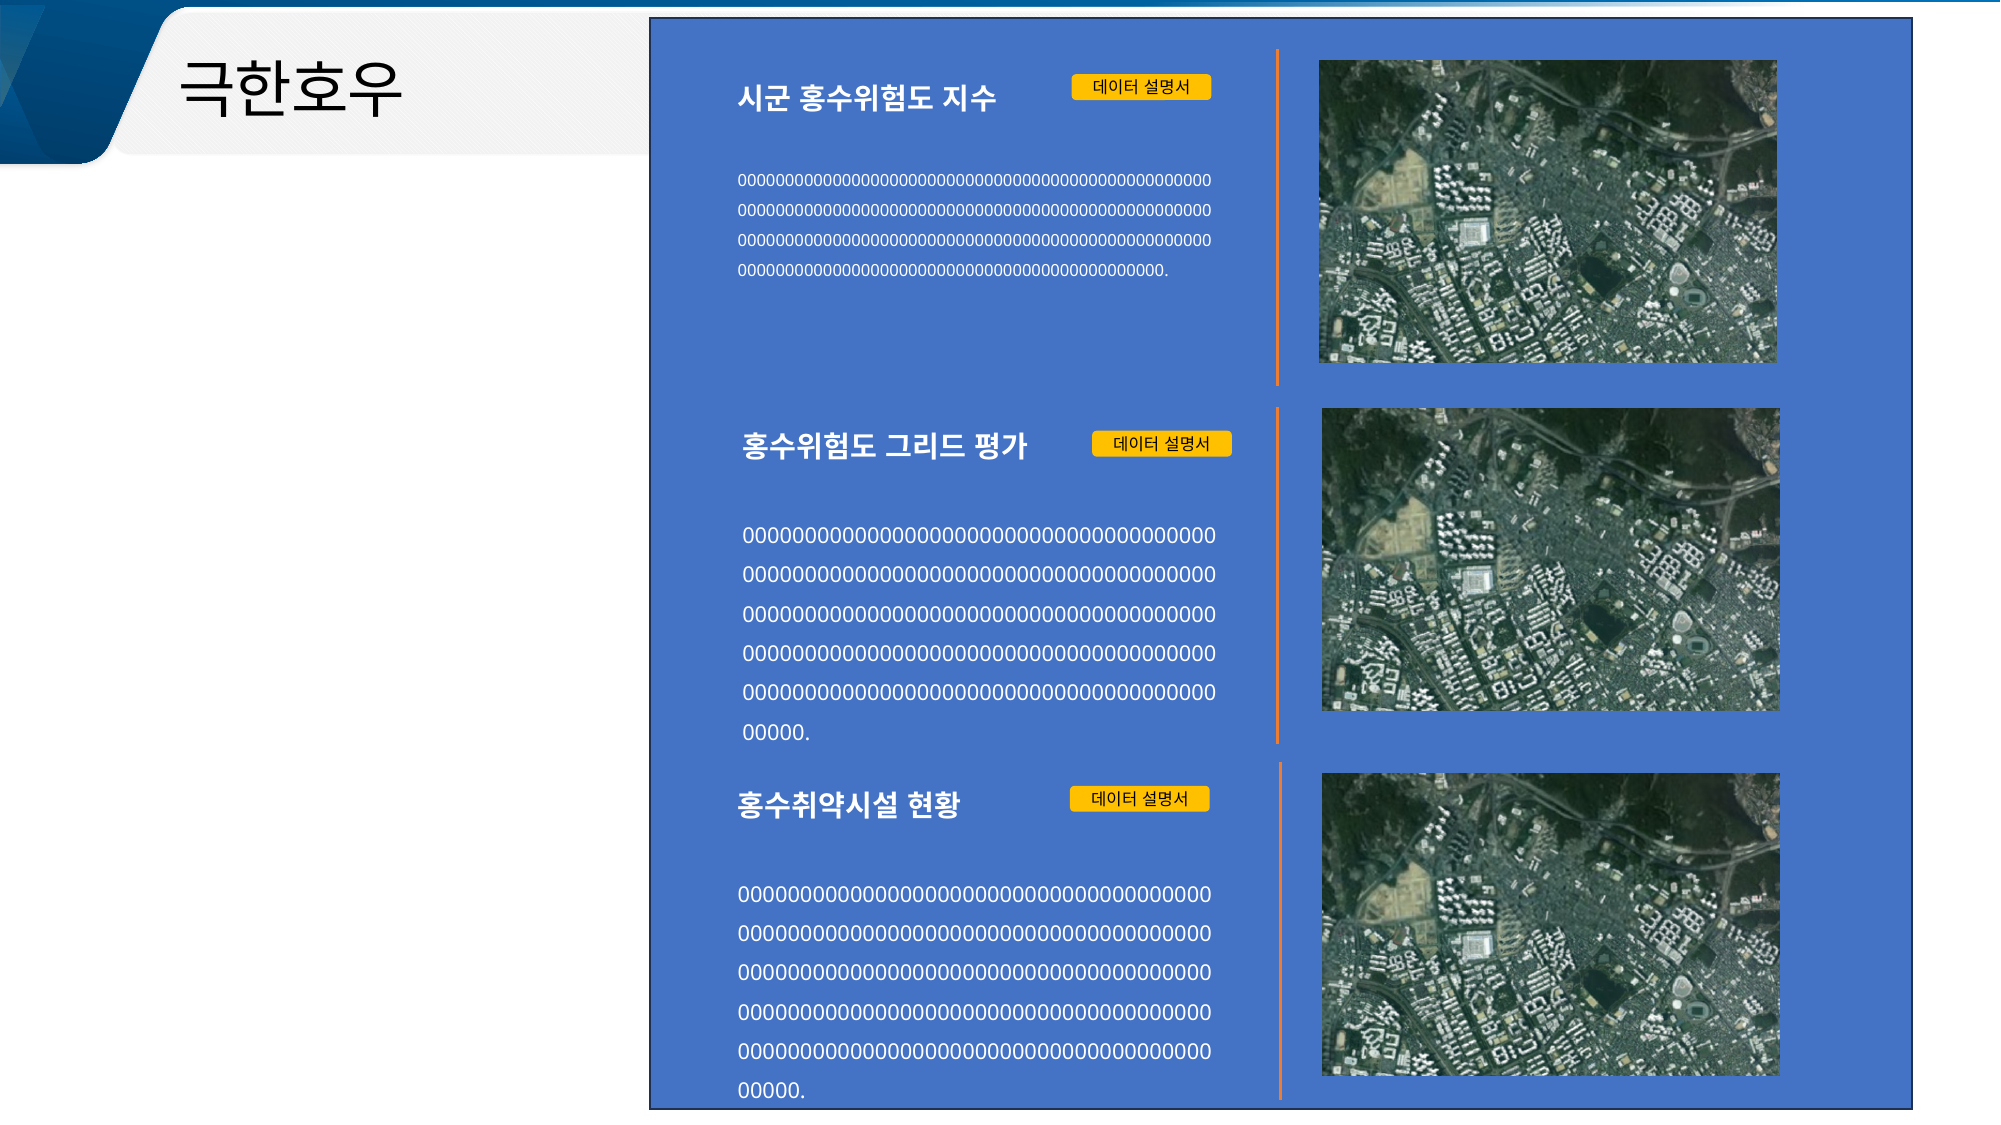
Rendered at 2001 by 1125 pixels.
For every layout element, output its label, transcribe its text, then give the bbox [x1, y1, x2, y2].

picture [1322, 773, 1780, 1076]
picture [1322, 408, 1780, 711]
text_box 홍수위험도 그리드 평가 000000000000000000000000000000000000000000000000000000000000000000000000000000000000000000000000000000000000000000000000000000000000000000000000000000000000000000000000000000000000000000000000000. [727, 403, 1232, 752]
picture [1319, 60, 1777, 363]
text_box [649, 17, 1913, 1110]
text_box 시군 홍수위험도 지수 000000000000000000000000000000000000000000000000000000000000000000000000000000000000000000000000000000000000000000000000000000000000000000000000000000000000000000000000000000000000000000000000000. [722, 55, 1228, 287]
text_box 극한호우 [178, 49, 649, 125]
text_box 홍수취약시설 현황 000000000000000000000000000000000000000000000000000000000000000000000000000000000000000000000000000000000000000000000000000000000000000000000000000000000000000000000000000000000000000000000000000. [722, 762, 1228, 1111]
text_box 데이터 설명서 [1070, 73, 1213, 102]
